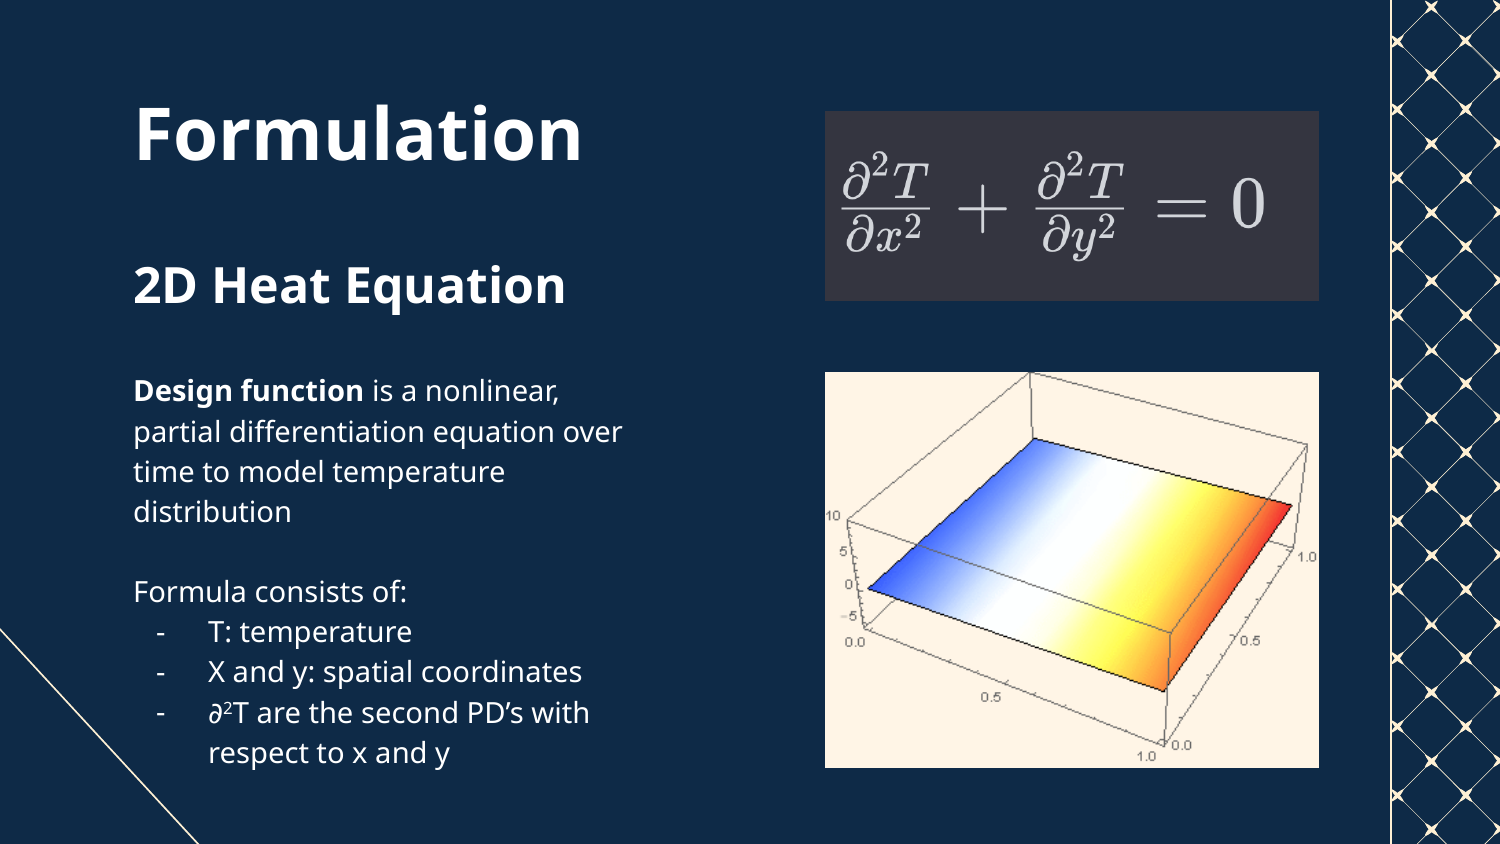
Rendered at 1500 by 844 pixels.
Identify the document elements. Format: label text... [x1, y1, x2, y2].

subtitle 2D Heat Equation [118, 237, 599, 329]
picture [824, 372, 1320, 768]
subtitle Design function is a nonlinear, partial differentiation equation over time to model temperature distribution Formula consists of: T: temperature X and y: spatial coordinates ∂2T are the second PD’s with respect to x and y [118, 352, 648, 795]
title Formulation [118, 72, 1382, 167]
picture [824, 111, 1320, 302]
